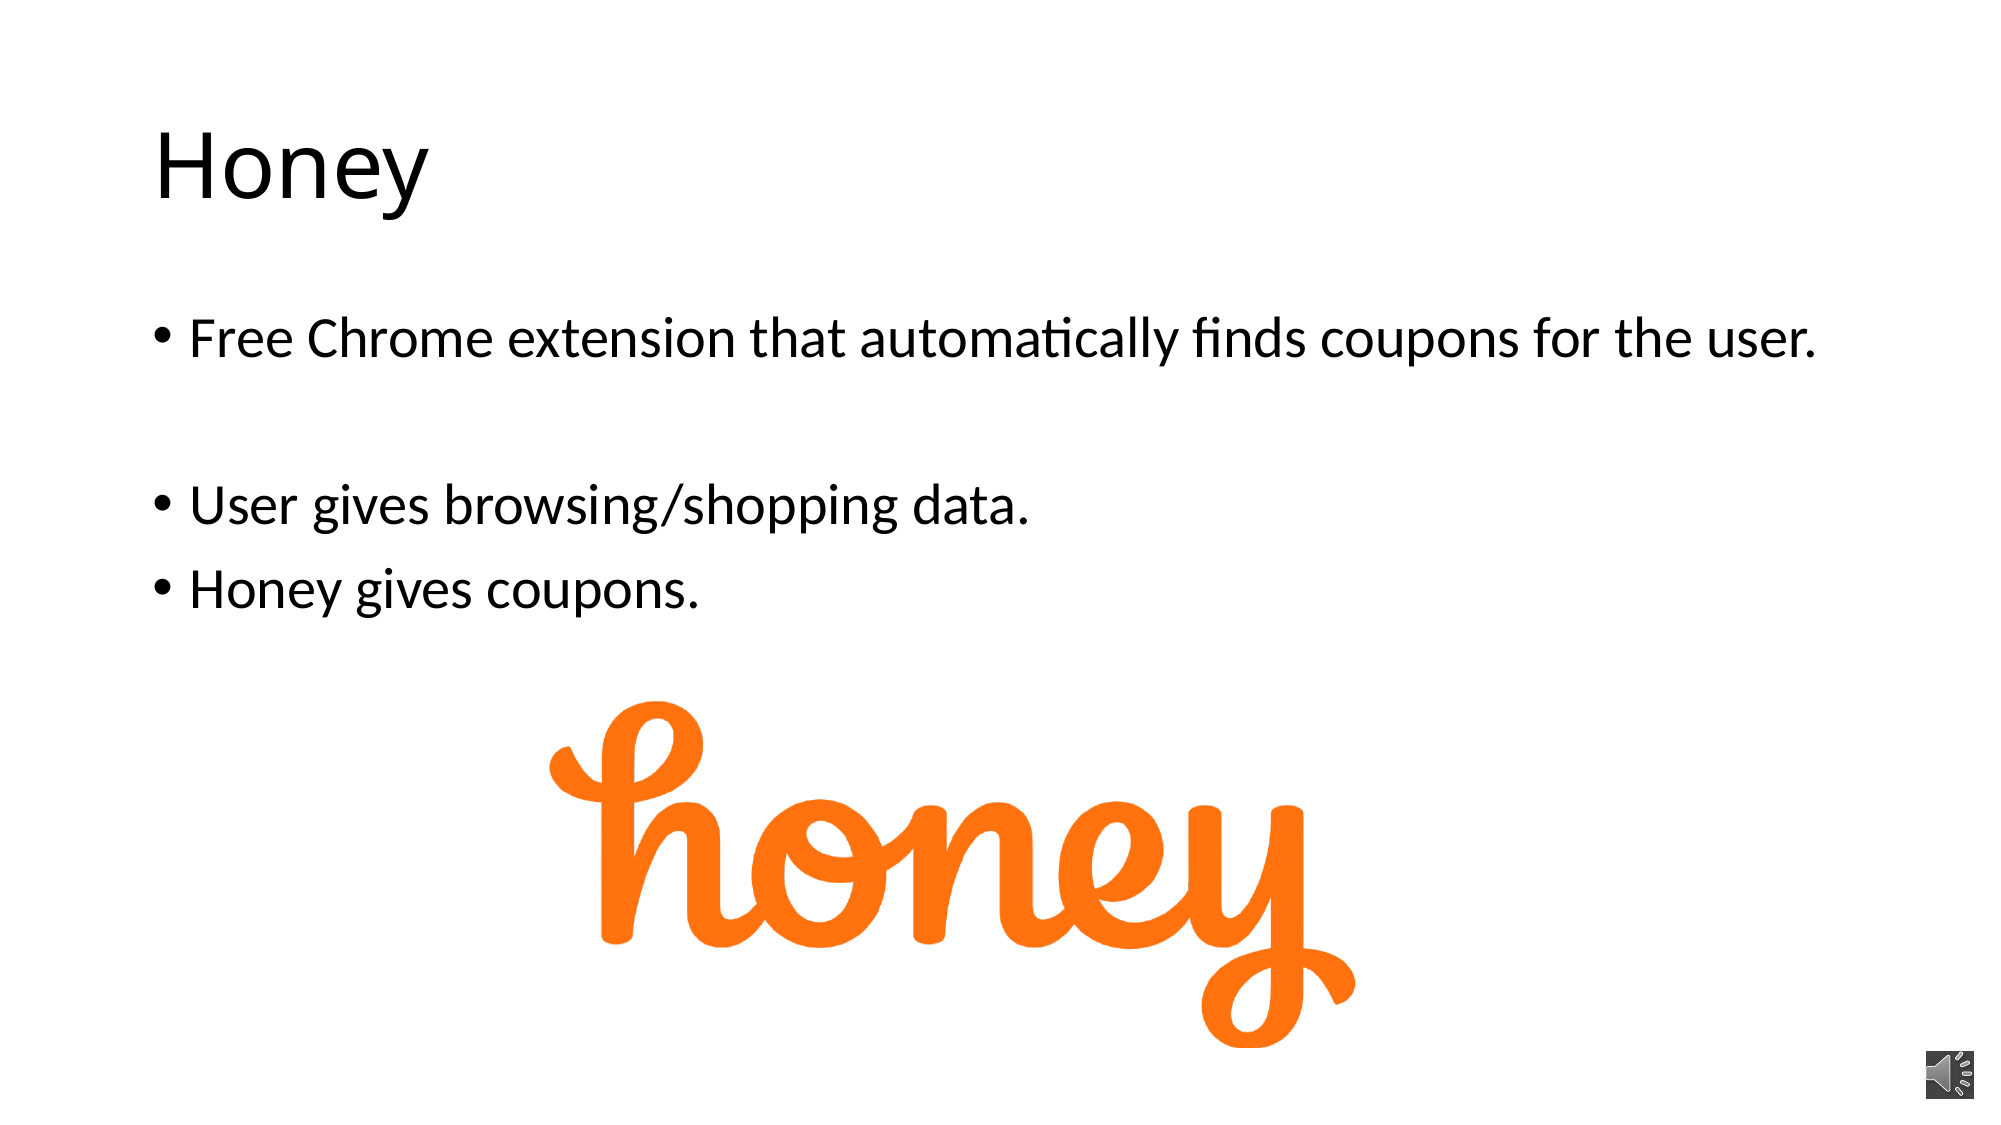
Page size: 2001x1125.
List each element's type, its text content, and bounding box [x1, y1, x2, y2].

picture [1924, 1049, 1976, 1100]
list Free Chrome extension that automatically finds coupons for the user. User gives browsing/shopping data. Honey gives coupons. [137, 299, 1884, 956]
title Honey [137, 59, 1863, 278]
picture [549, 700, 1357, 1048]
